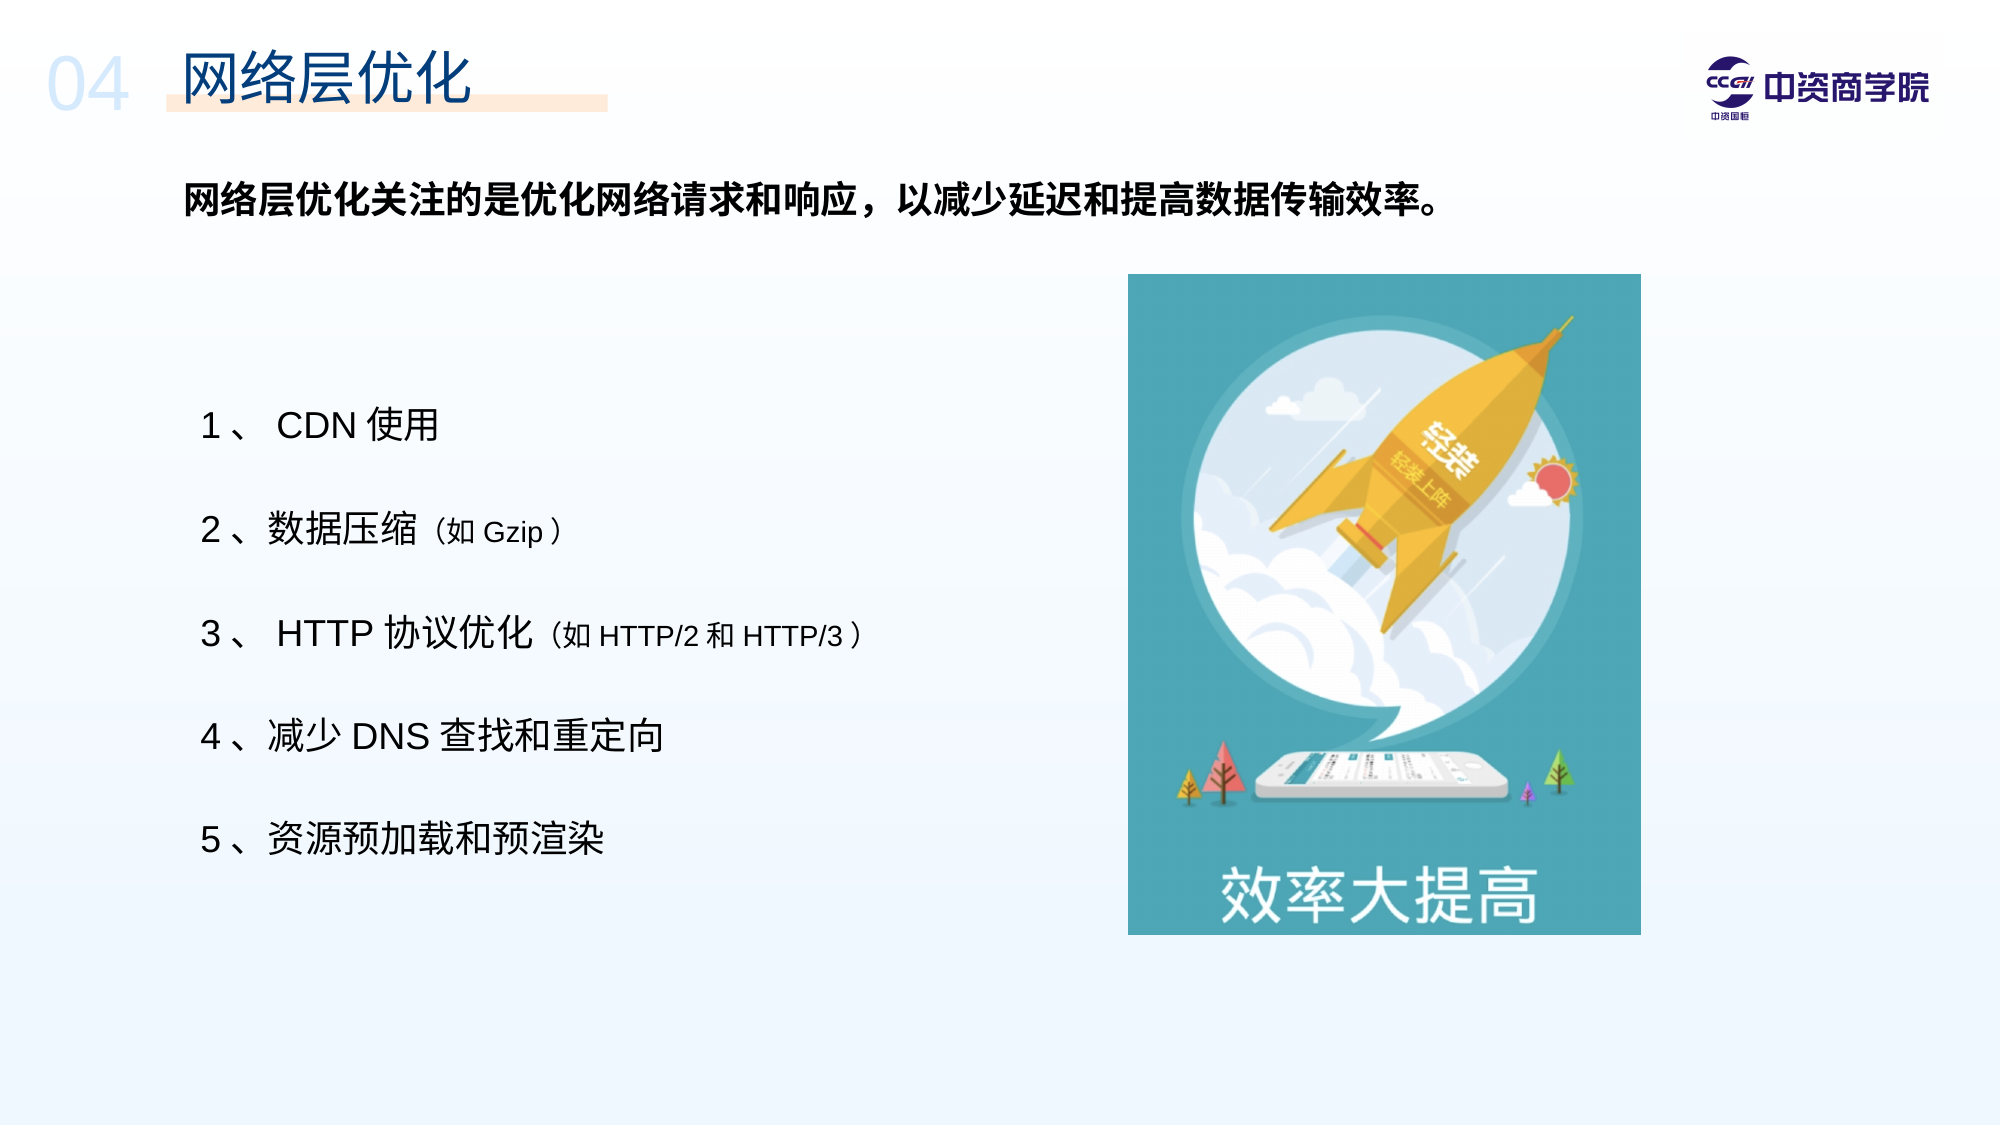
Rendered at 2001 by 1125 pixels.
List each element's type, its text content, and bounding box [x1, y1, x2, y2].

text_box 1、CDN使用 2、数据压缩（如Gzip） 3、HTTP协议优化（如HTTP/2和HTTP/3） 4、减少DNS查找和重定向 5、资源预加载和预渲染 [185, 335, 1081, 868]
picture [1128, 274, 1641, 935]
picture [1684, 33, 1943, 141]
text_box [30, 28, 618, 135]
text_box 网络层优化关注的是优化网络请求和响应，以减少延迟和提高数据传输效率。 [168, 168, 1474, 229]
